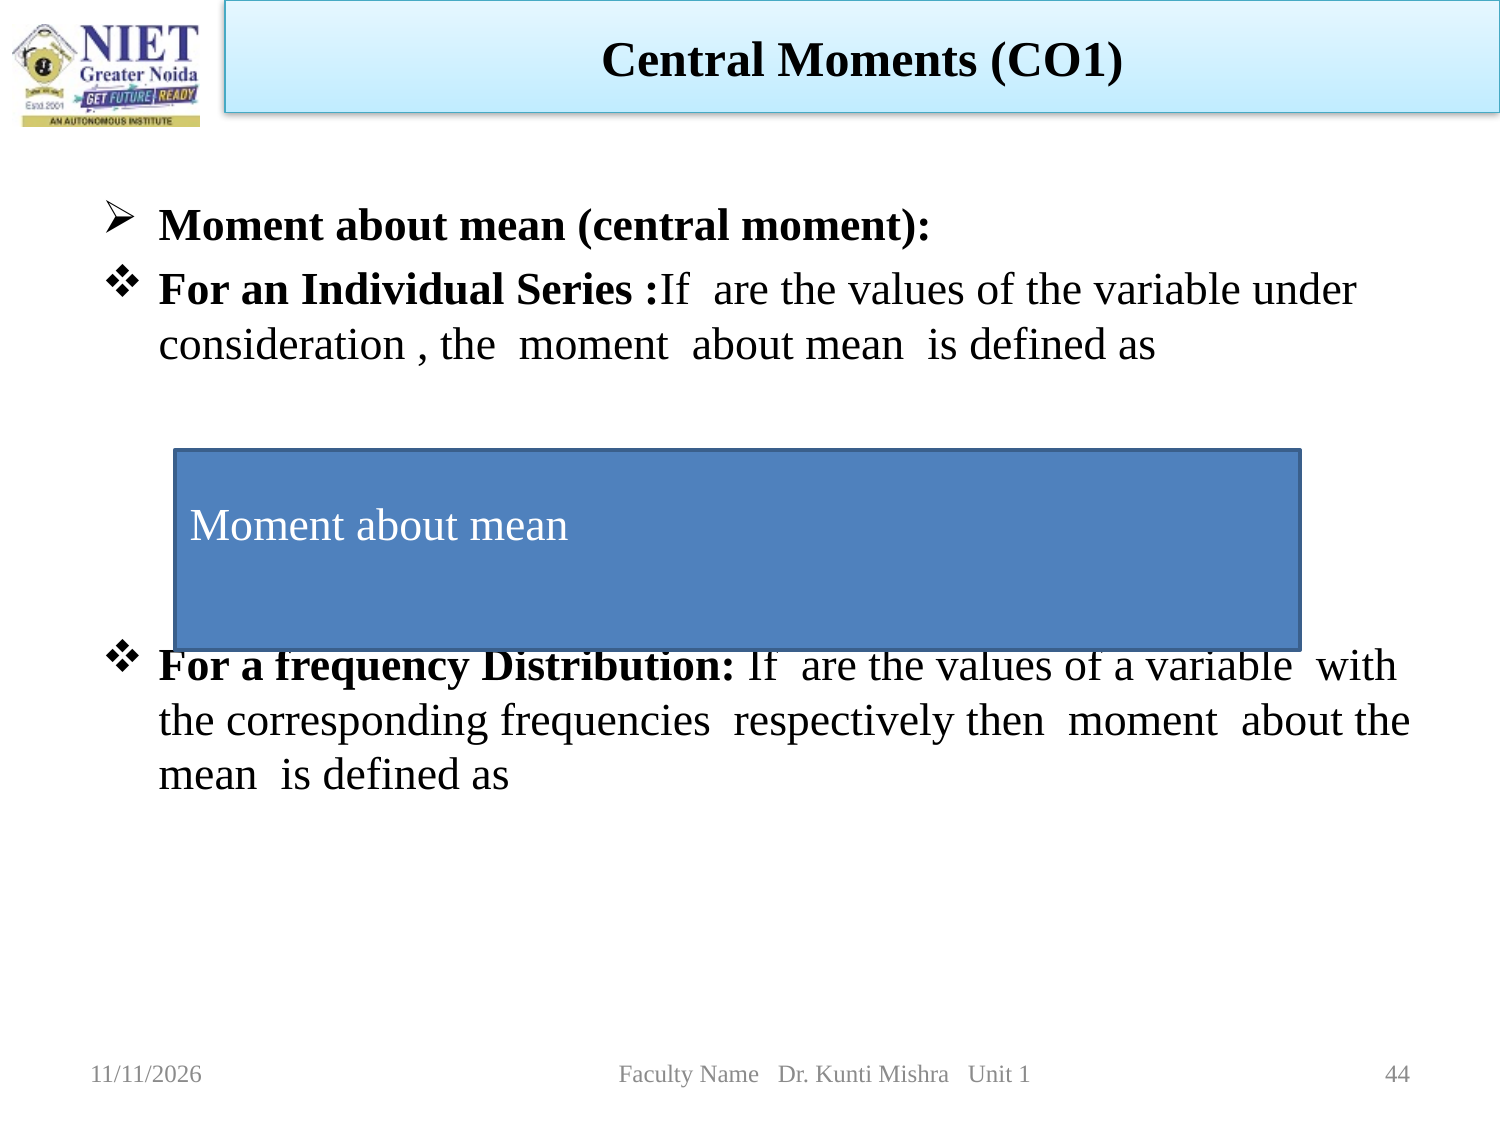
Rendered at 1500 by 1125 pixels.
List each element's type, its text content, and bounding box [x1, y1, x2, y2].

picture [12, 24, 200, 127]
text_box Central Moments (CO1) [224, 0, 1500, 113]
footer Faculty Name Dr. Kunti Mishra Unit 1 [412, 1042, 1074, 1103]
slide_number 44 [1074, 1042, 1425, 1103]
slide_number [75, 1042, 412, 1103]
